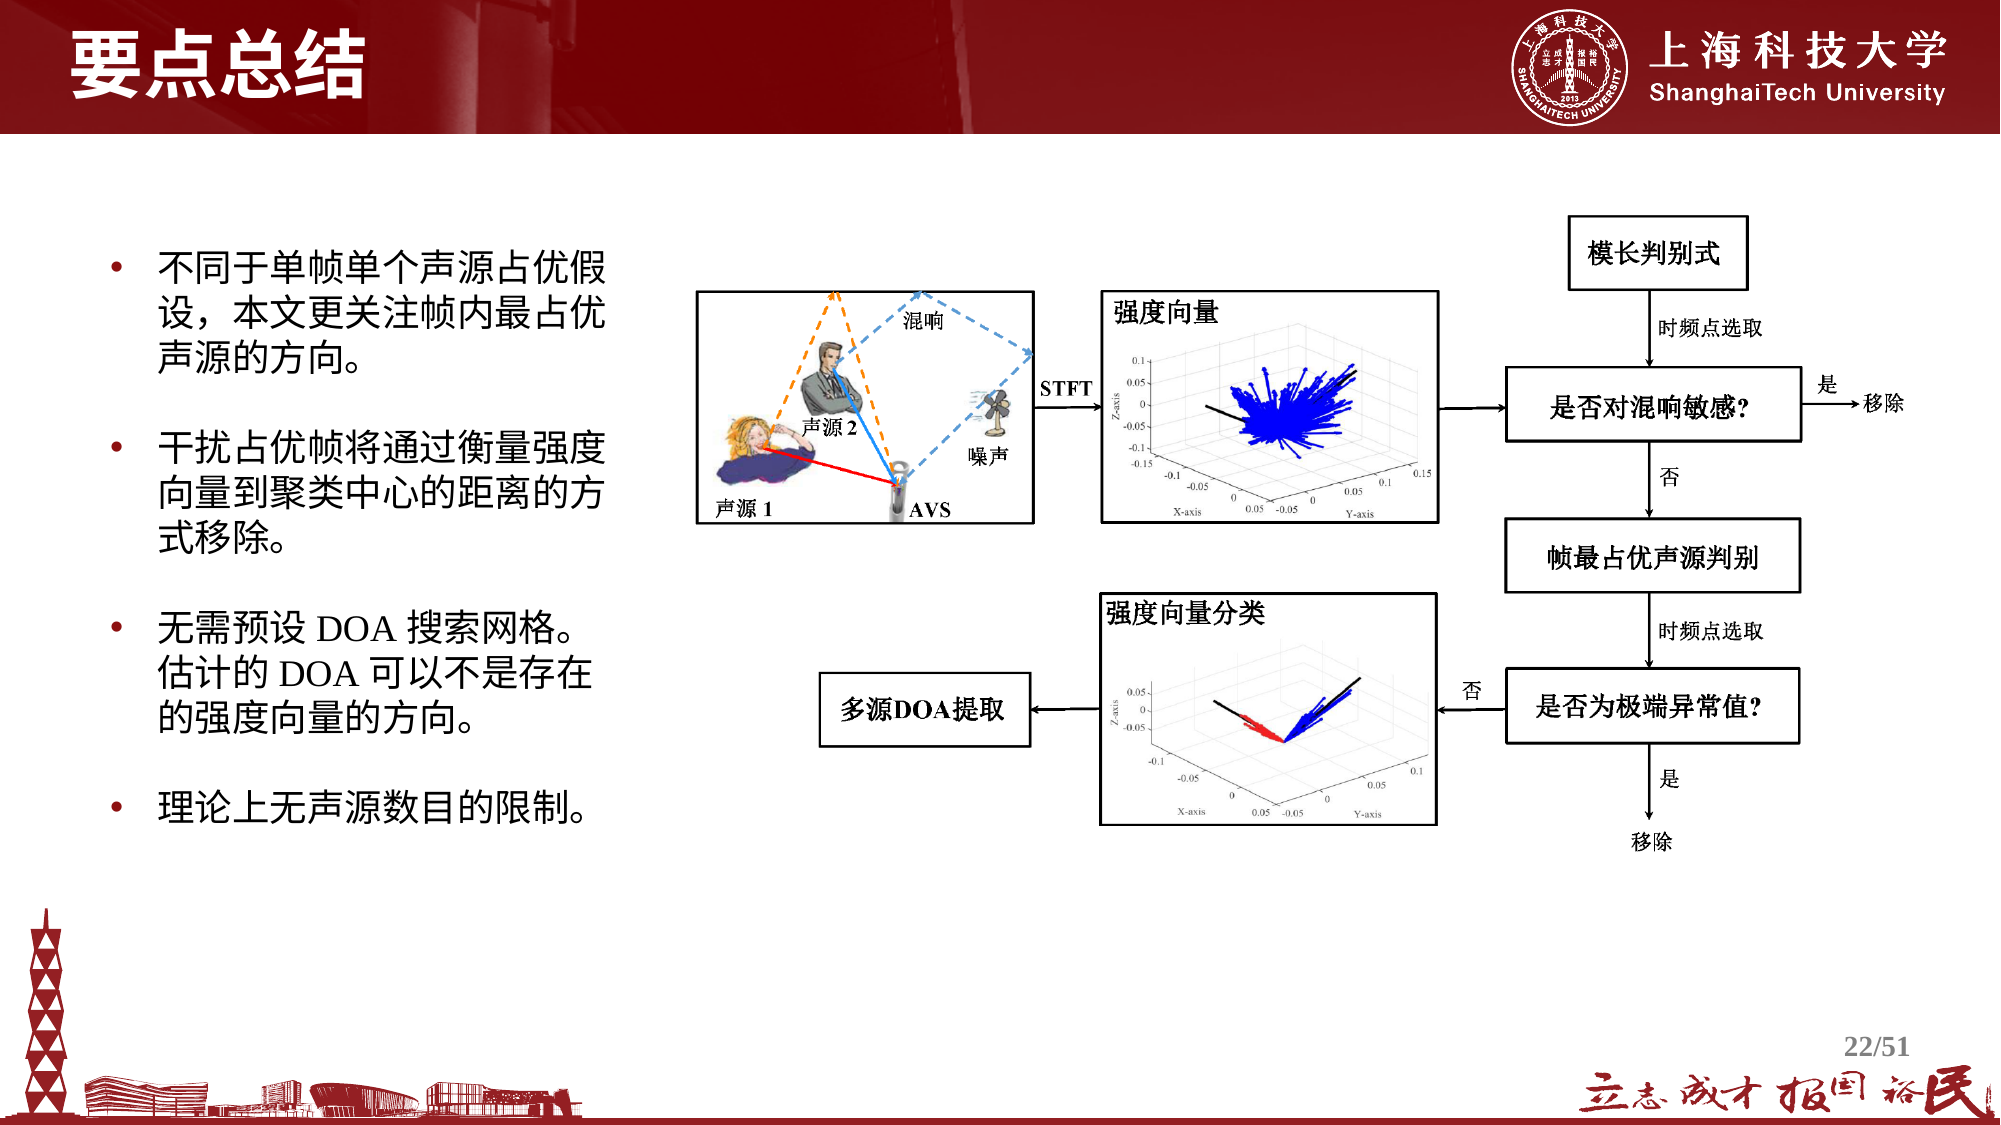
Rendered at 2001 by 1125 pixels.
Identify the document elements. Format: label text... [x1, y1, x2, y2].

title 要点总结 [53, 16, 1477, 121]
text_box 不同于单帧单个声源占优假设，本文更关注帧内最占优声源的方向。 干扰占优帧将通过衡量强度向量到聚类中心的距离的方式移除。 无需预设DOA搜索网格。估计的DOA可以不是存在的强度向量的方向。 理论上无声源数目的限制。 [95, 236, 646, 882]
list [674, 179, 1944, 894]
slide_number 22/51 [1476, 1014, 1926, 1075]
